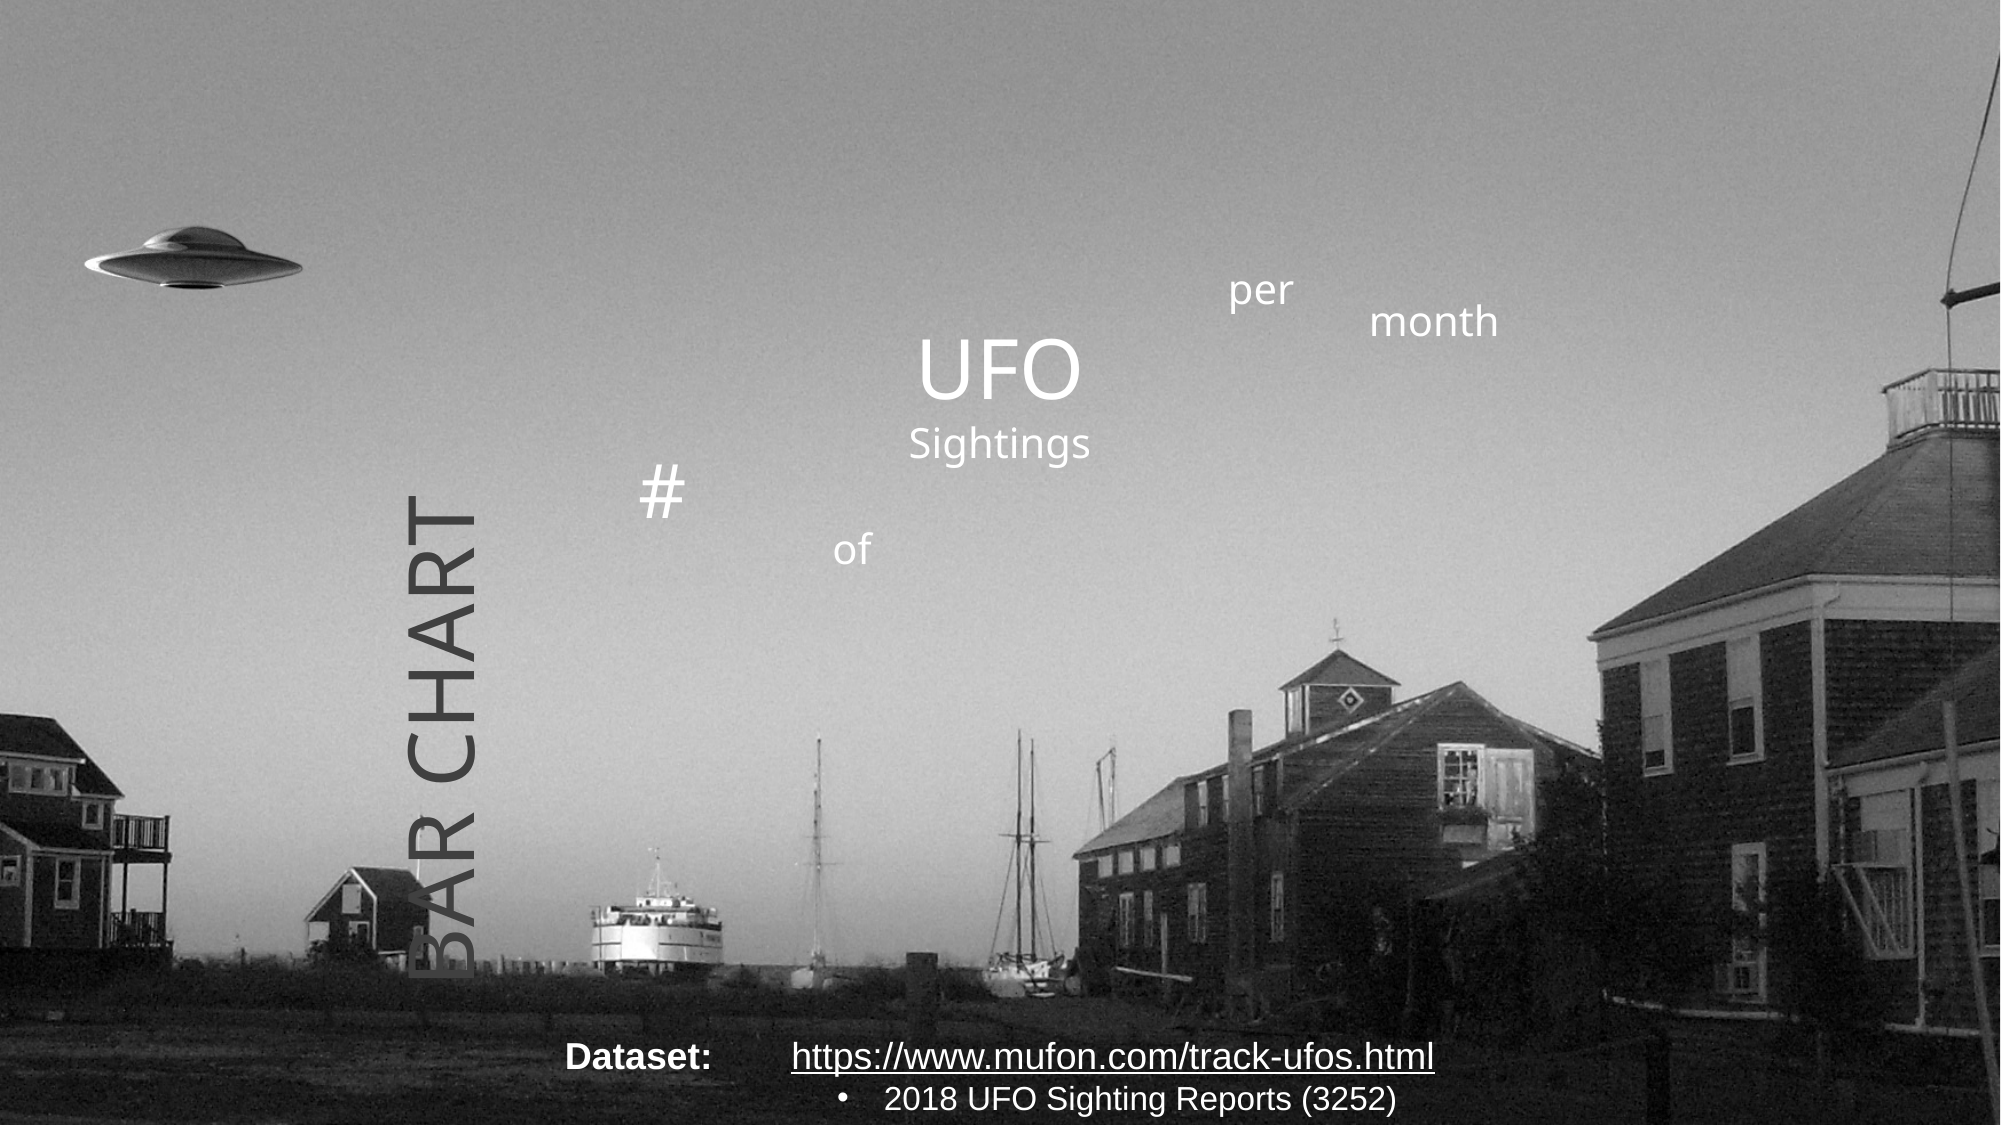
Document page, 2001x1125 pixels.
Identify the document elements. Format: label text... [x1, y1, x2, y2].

picture [0, 0, 2001, 1125]
text_box month [1344, 287, 1525, 353]
text_box Dataset: https://www.mufon.com/track-ufos.html 2018 UFO Sighting Reports (3252) [285, 1024, 1715, 1125]
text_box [495, 303, 1505, 986]
text_box per [1182, 255, 1340, 303]
text_box BAR CHART [375, 353, 501, 1002]
